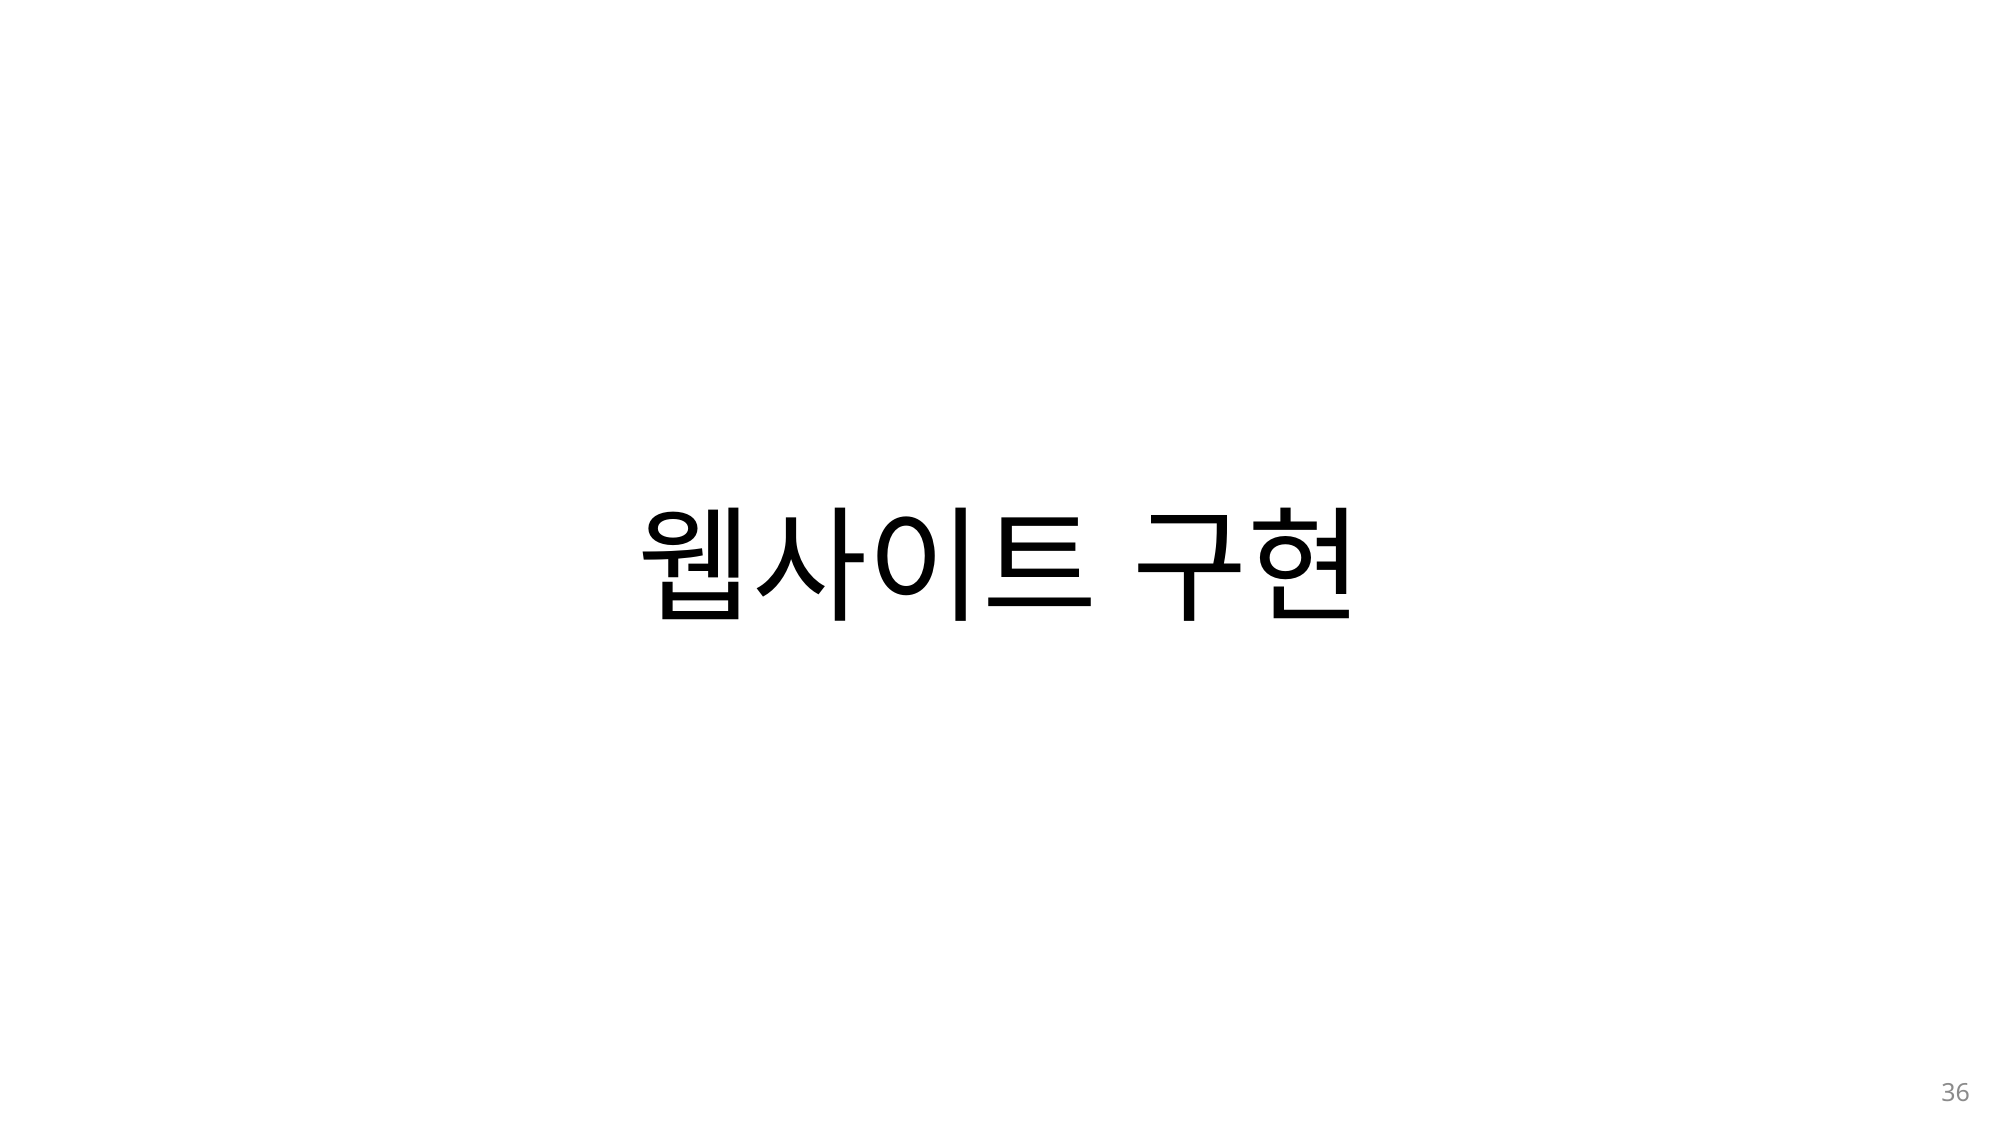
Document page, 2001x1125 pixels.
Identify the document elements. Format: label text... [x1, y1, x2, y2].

slide_number 36 [1534, 1063, 1985, 1124]
text_box 웹사이트 구현 [406, 479, 1594, 644]
